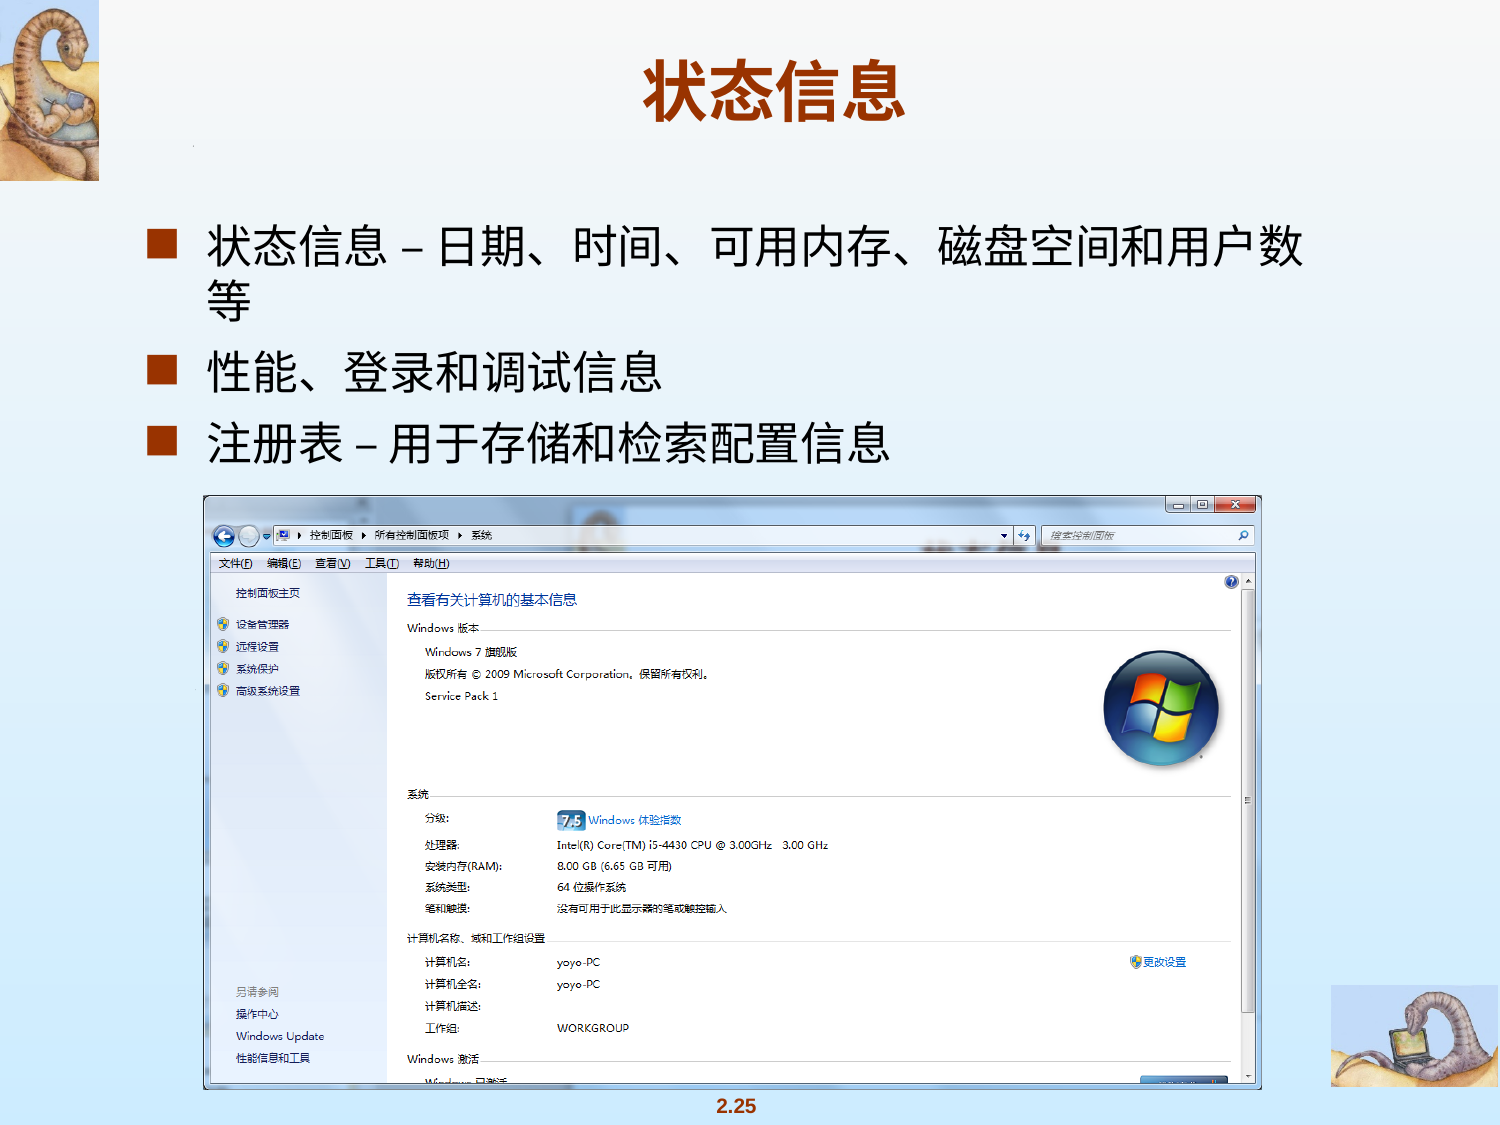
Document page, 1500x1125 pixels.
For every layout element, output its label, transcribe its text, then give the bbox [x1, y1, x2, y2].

picture [1331, 985, 1498, 1087]
picture [203, 494, 1262, 1090]
title 状态信息 [112, 37, 1438, 138]
picture [0, 0, 99, 181]
list 状态信息 – 日期、时间、可用内存、磁盘空间和用户数等 性能、登录和调试信息 注册表 – 用于存储和检索配置信息 [135, 210, 1342, 946]
